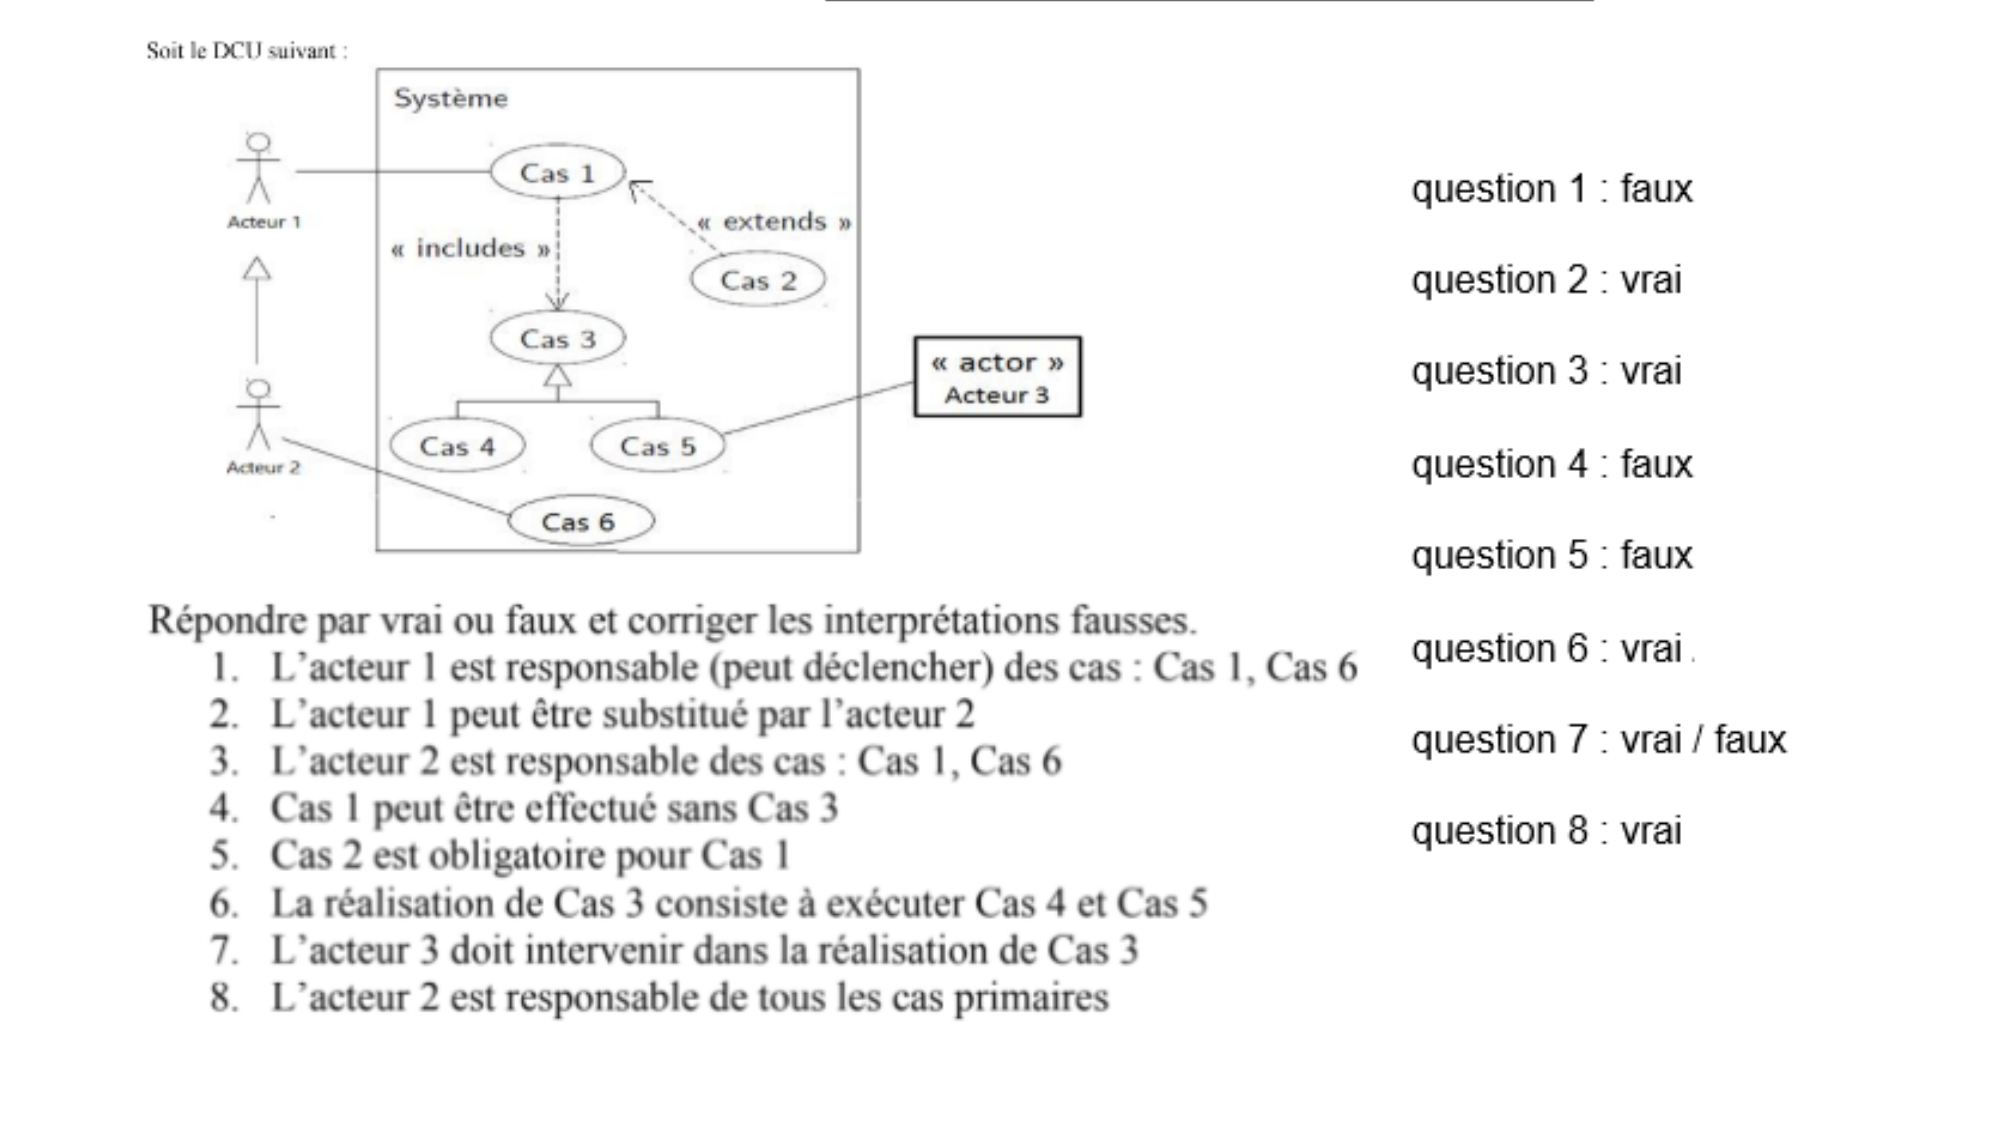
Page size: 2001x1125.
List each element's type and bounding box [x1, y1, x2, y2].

list [107, 0, 1834, 1109]
